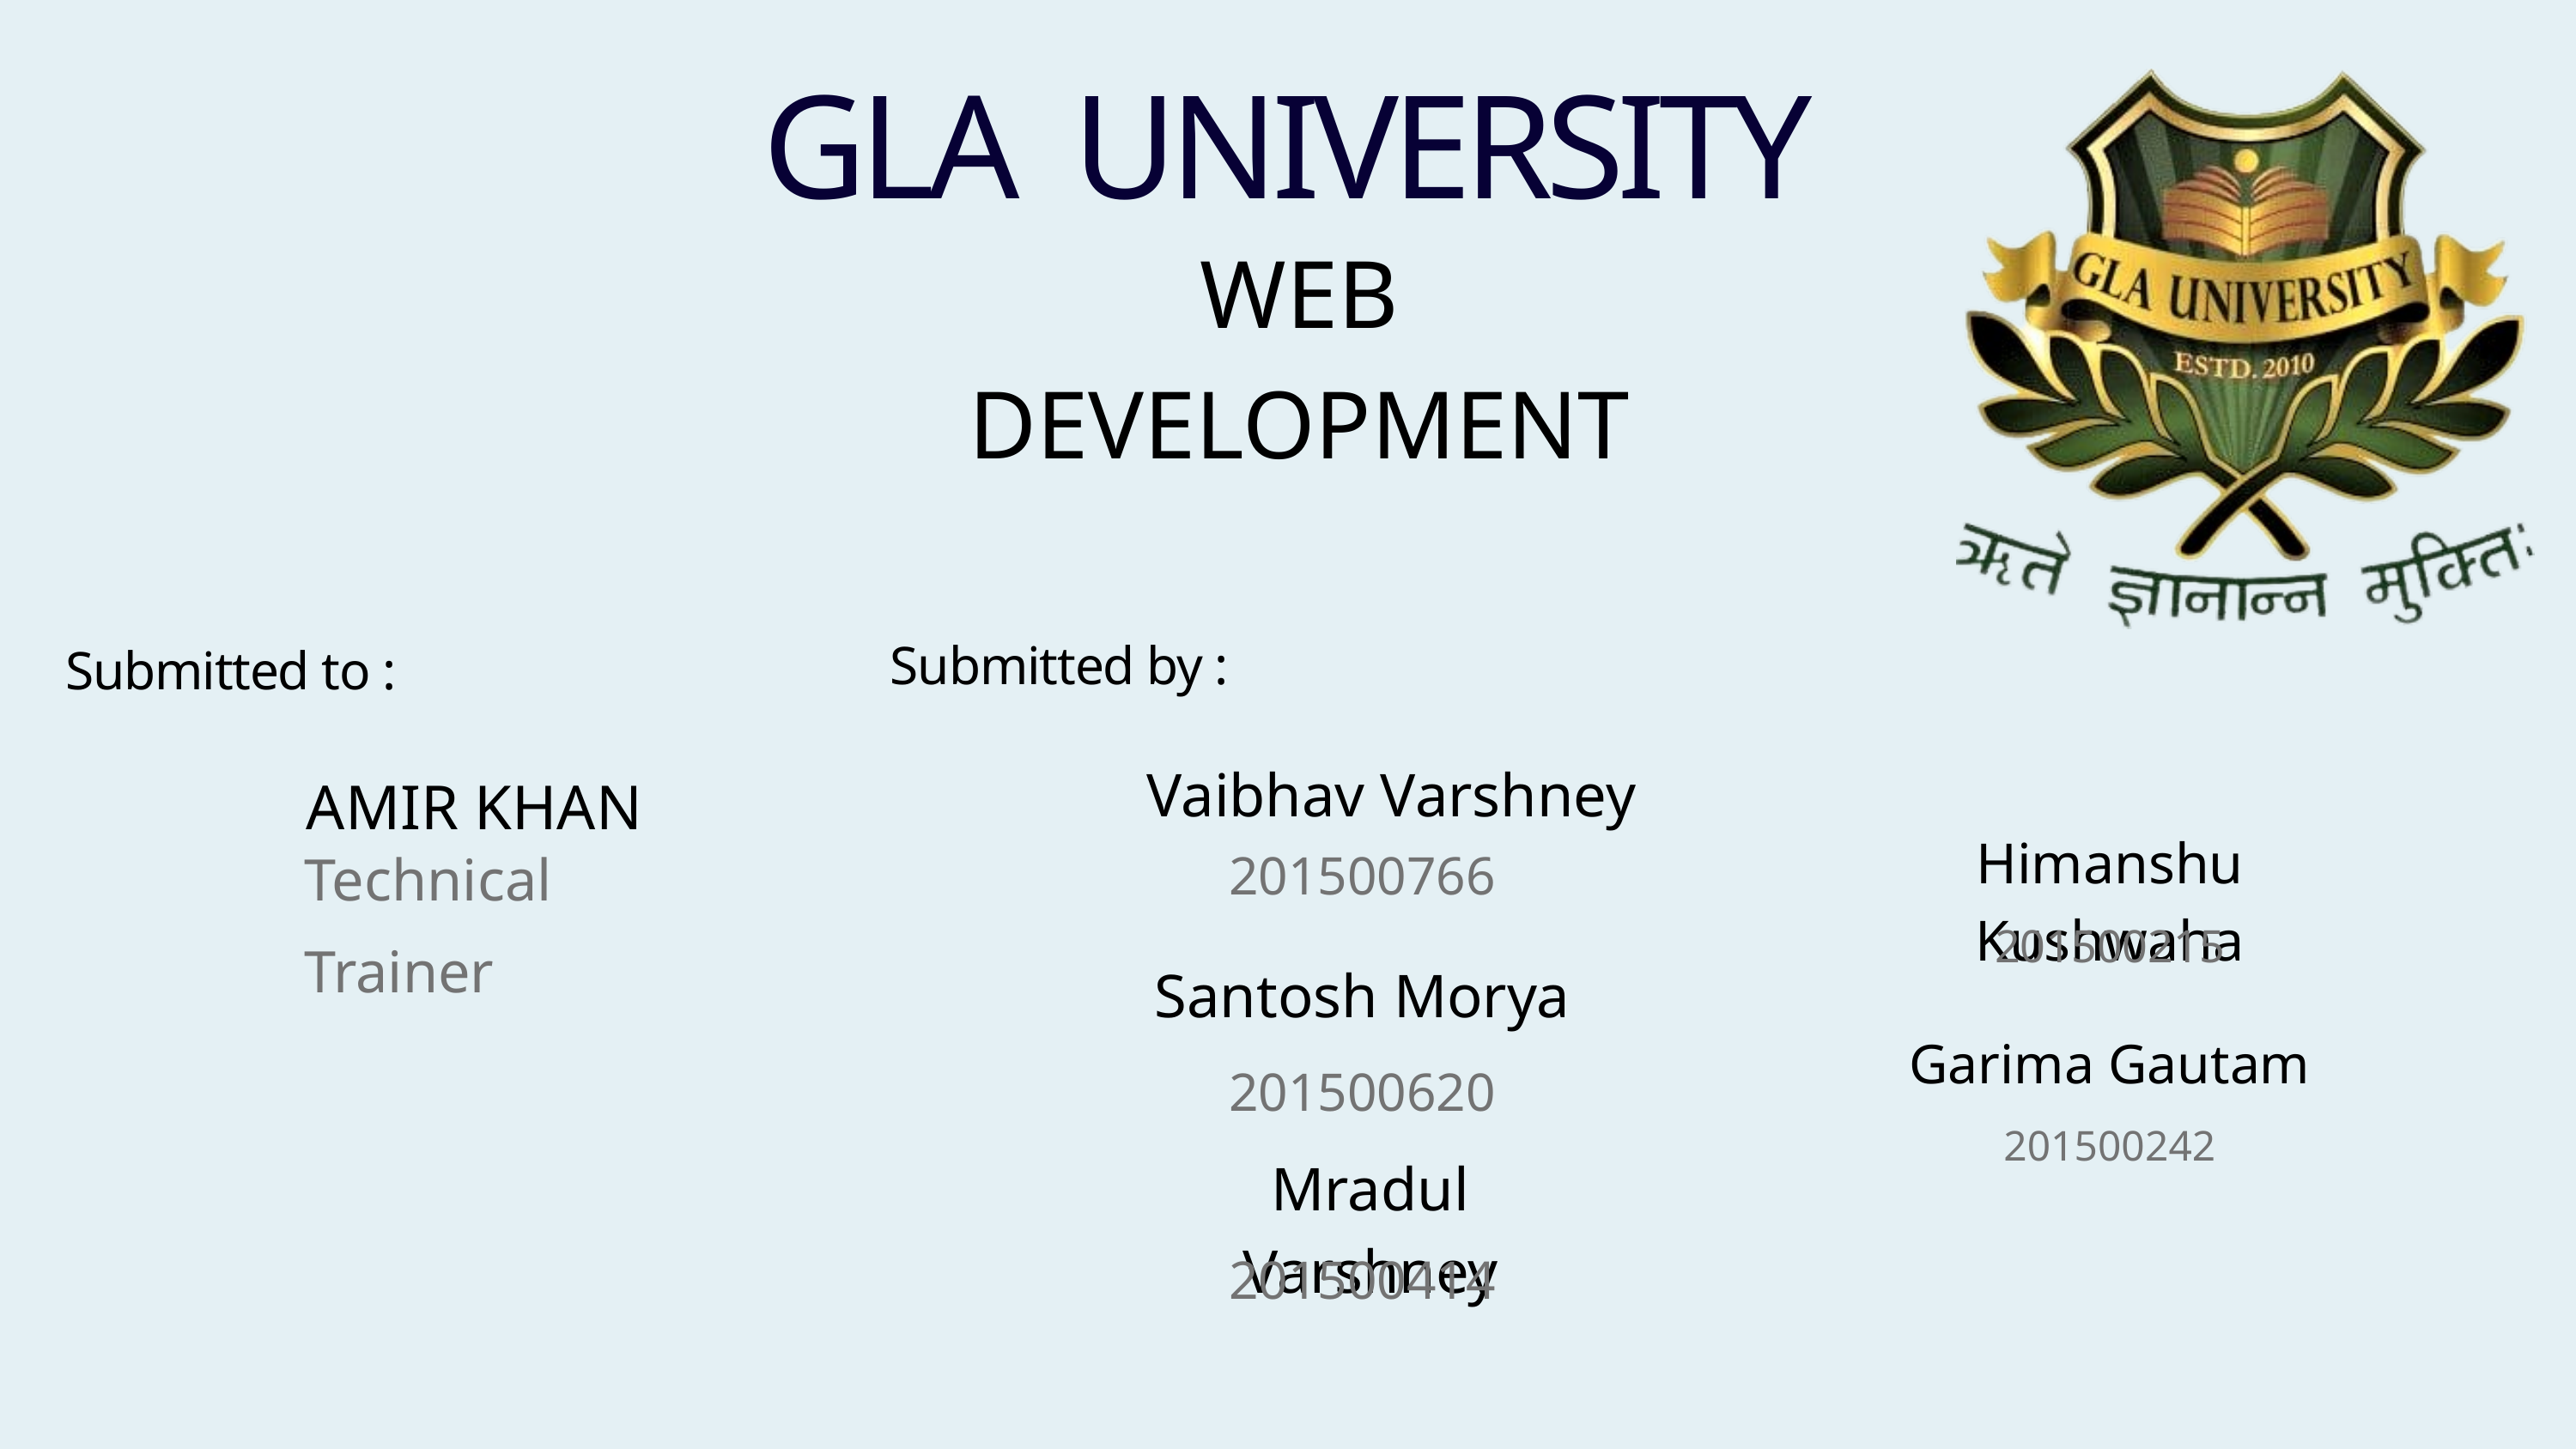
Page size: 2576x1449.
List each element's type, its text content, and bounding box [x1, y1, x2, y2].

text_box Submitted by : [890, 621, 1300, 695]
text_box Santosh Morya [1133, 946, 1592, 1030]
text_box Submitted to : [65, 627, 475, 700]
text_box GLA UNIVERSITY [629, 70, 1947, 227]
text_box WEB DEVELOPMENT [902, 216, 1698, 478]
text_box Garima Gautam [1880, 1019, 2340, 1094]
text_box Mradul Varshney [1140, 1139, 1601, 1305]
text_box Himanshu Kushwaha [1846, 816, 2374, 973]
text_box 201500620 [1133, 1038, 1592, 1122]
text_box 201500242 [1880, 1103, 2340, 1170]
text_box 201500414 [1133, 1226, 1592, 1310]
text_box Technical Trainer [304, 821, 714, 1004]
text_box Vaibhav Varshney [1133, 745, 1650, 828]
text_box 201500215 [1880, 900, 2340, 973]
picture [1956, 68, 2535, 630]
text_box AMIR KHAN [270, 756, 679, 842]
text_box 201500766 [1133, 822, 1592, 906]
